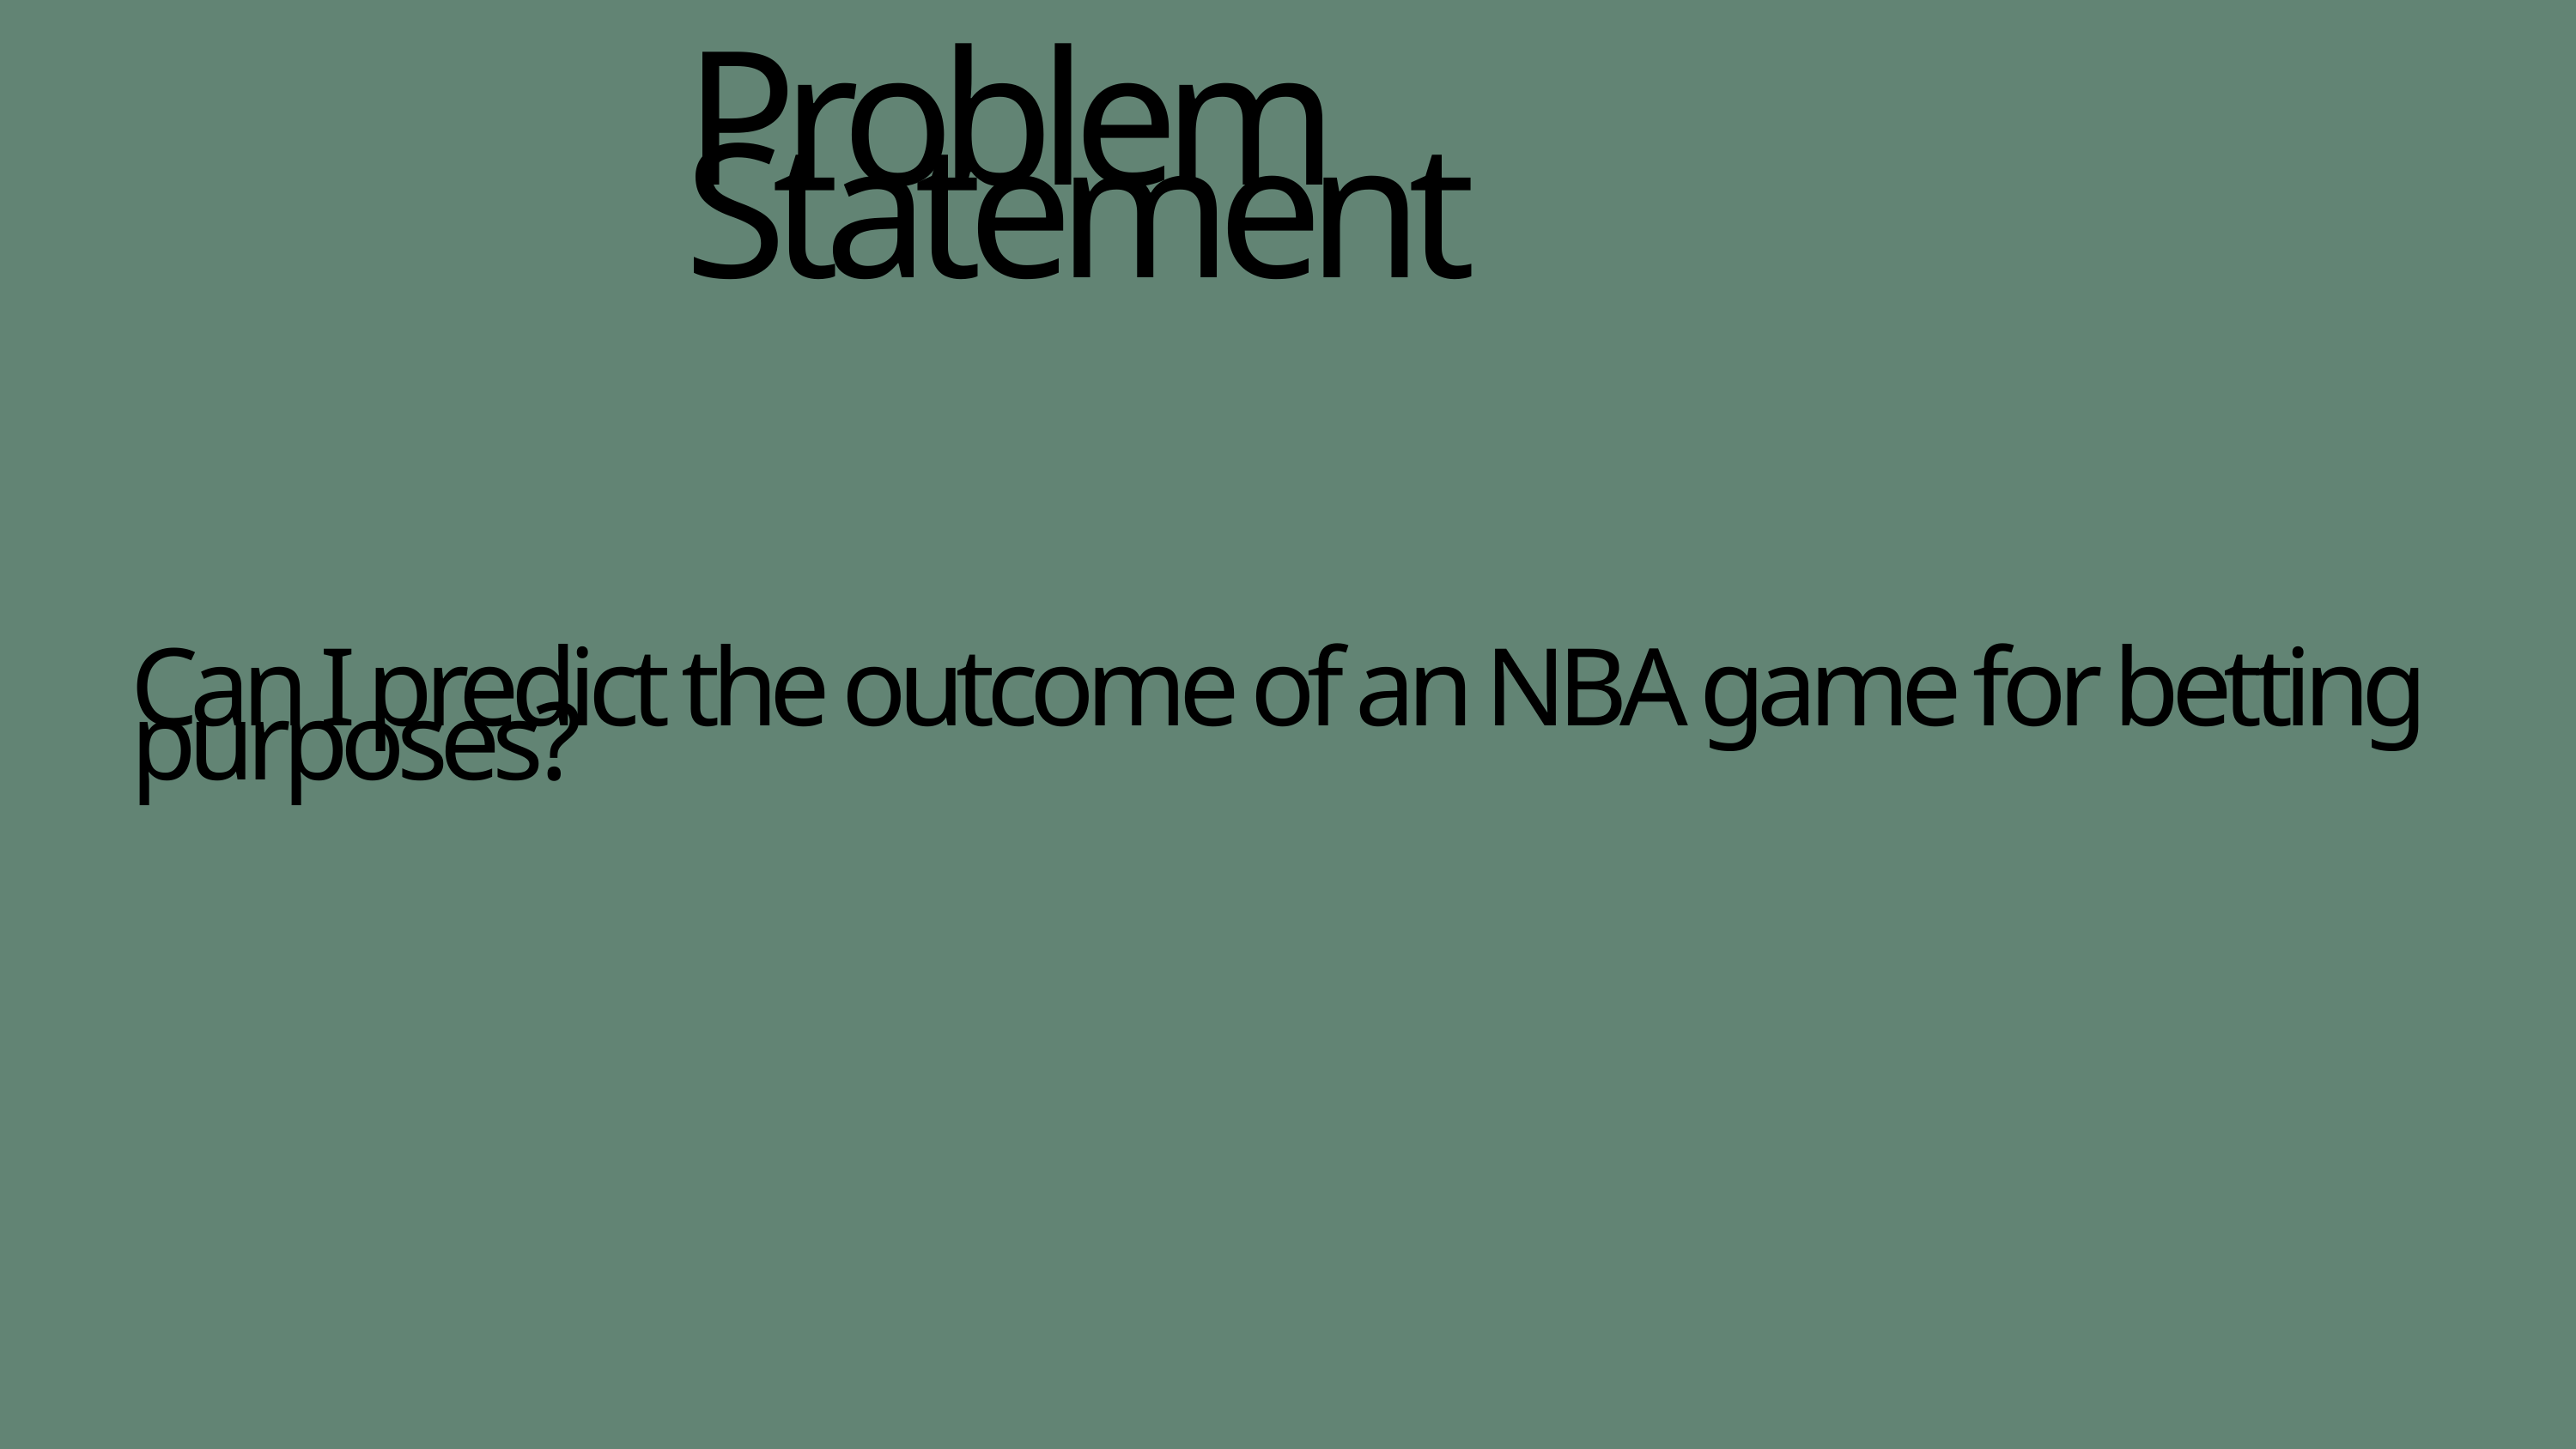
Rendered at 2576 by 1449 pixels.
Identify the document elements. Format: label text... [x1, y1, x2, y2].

text_box Can I predict the outcome of an NBA game for betting purposes? [131, 694, 2445, 802]
text_box Problem Statement [684, 128, 1892, 315]
